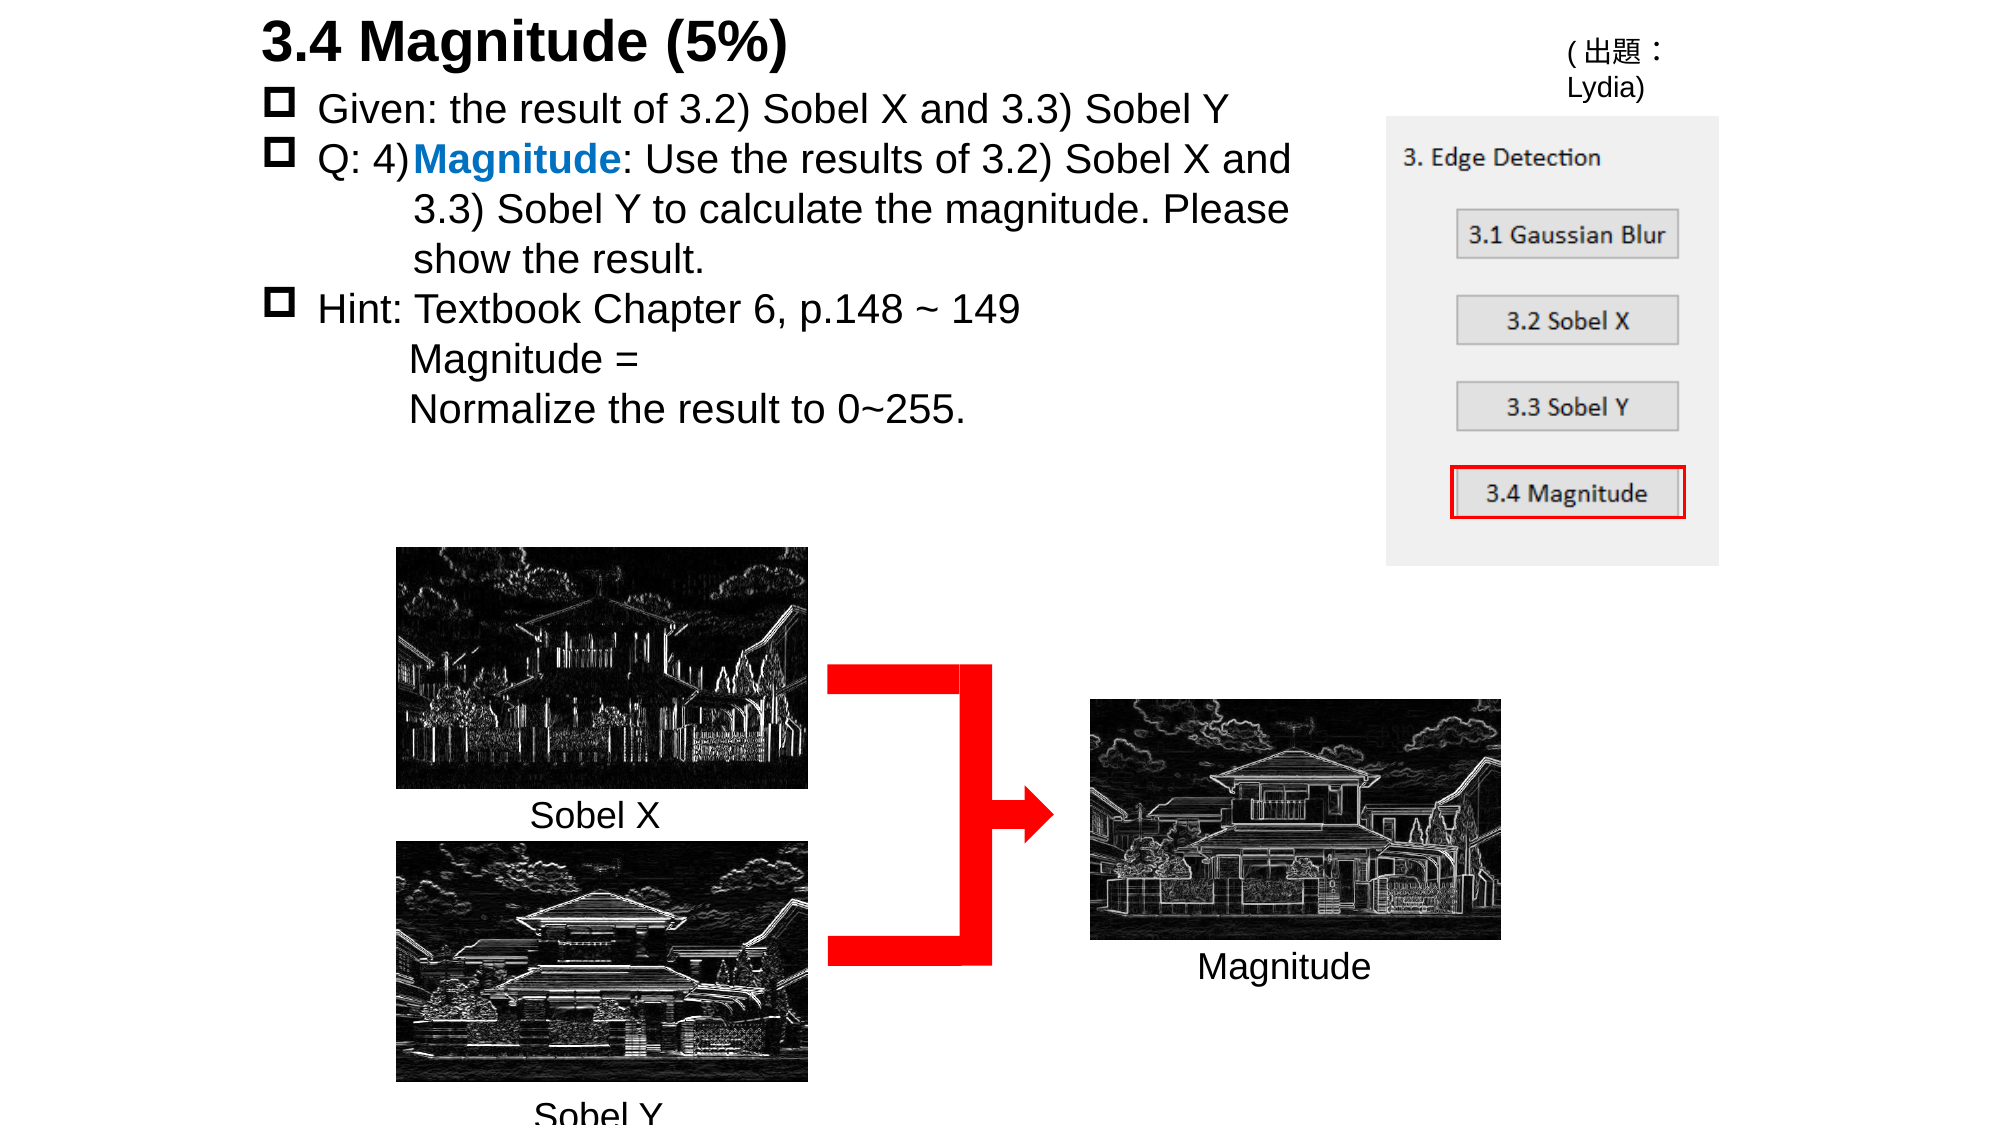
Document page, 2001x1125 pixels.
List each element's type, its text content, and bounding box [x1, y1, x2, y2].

picture [1090, 699, 1501, 940]
picture [396, 547, 808, 789]
text_box 3.4 Magnitude (5%) [249, 0, 1750, 77]
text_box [513, 664, 1388, 1125]
text_box (出題：Lydia) [1552, 25, 1750, 111]
picture [1386, 116, 1719, 567]
picture [396, 840, 808, 1082]
text_box Magnitude: Use the results of 3.2) Sobel X and 3.3) Sobel Y to calculate the magnitude. Please show the result. [398, 124, 1384, 290]
